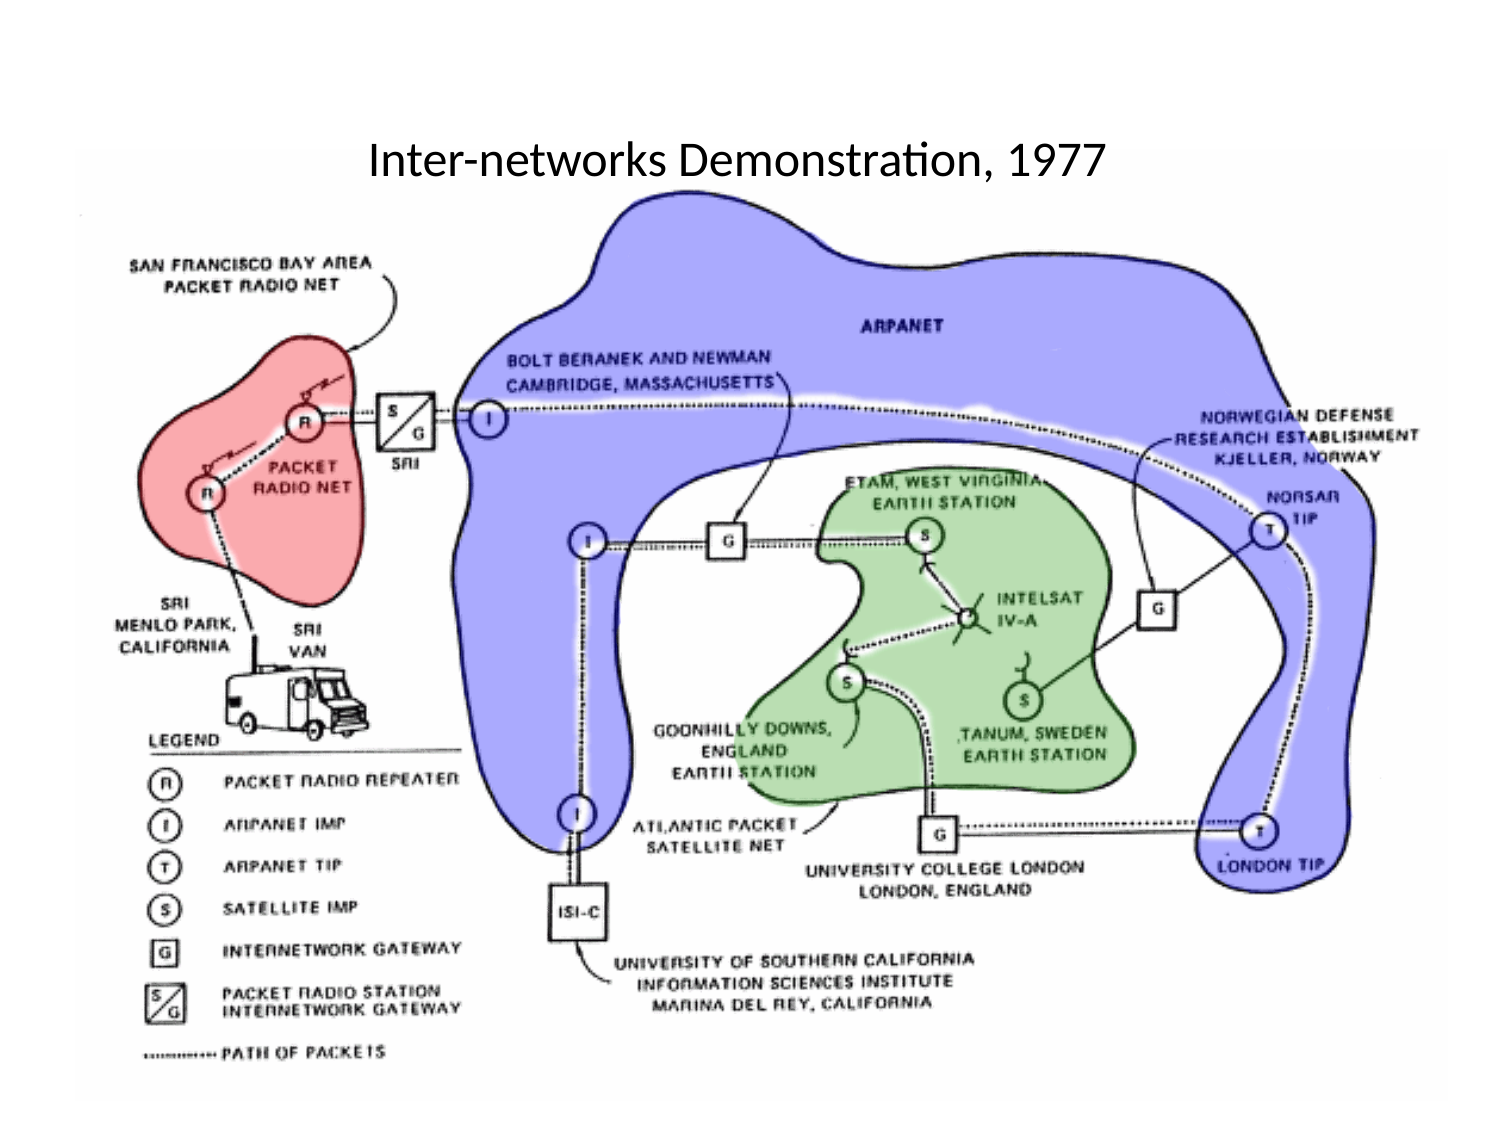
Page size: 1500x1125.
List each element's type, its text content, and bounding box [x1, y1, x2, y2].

picture [74, 149, 1448, 1101]
title Inter-networks Demonstration, 1977 [62, 62, 1413, 250]
